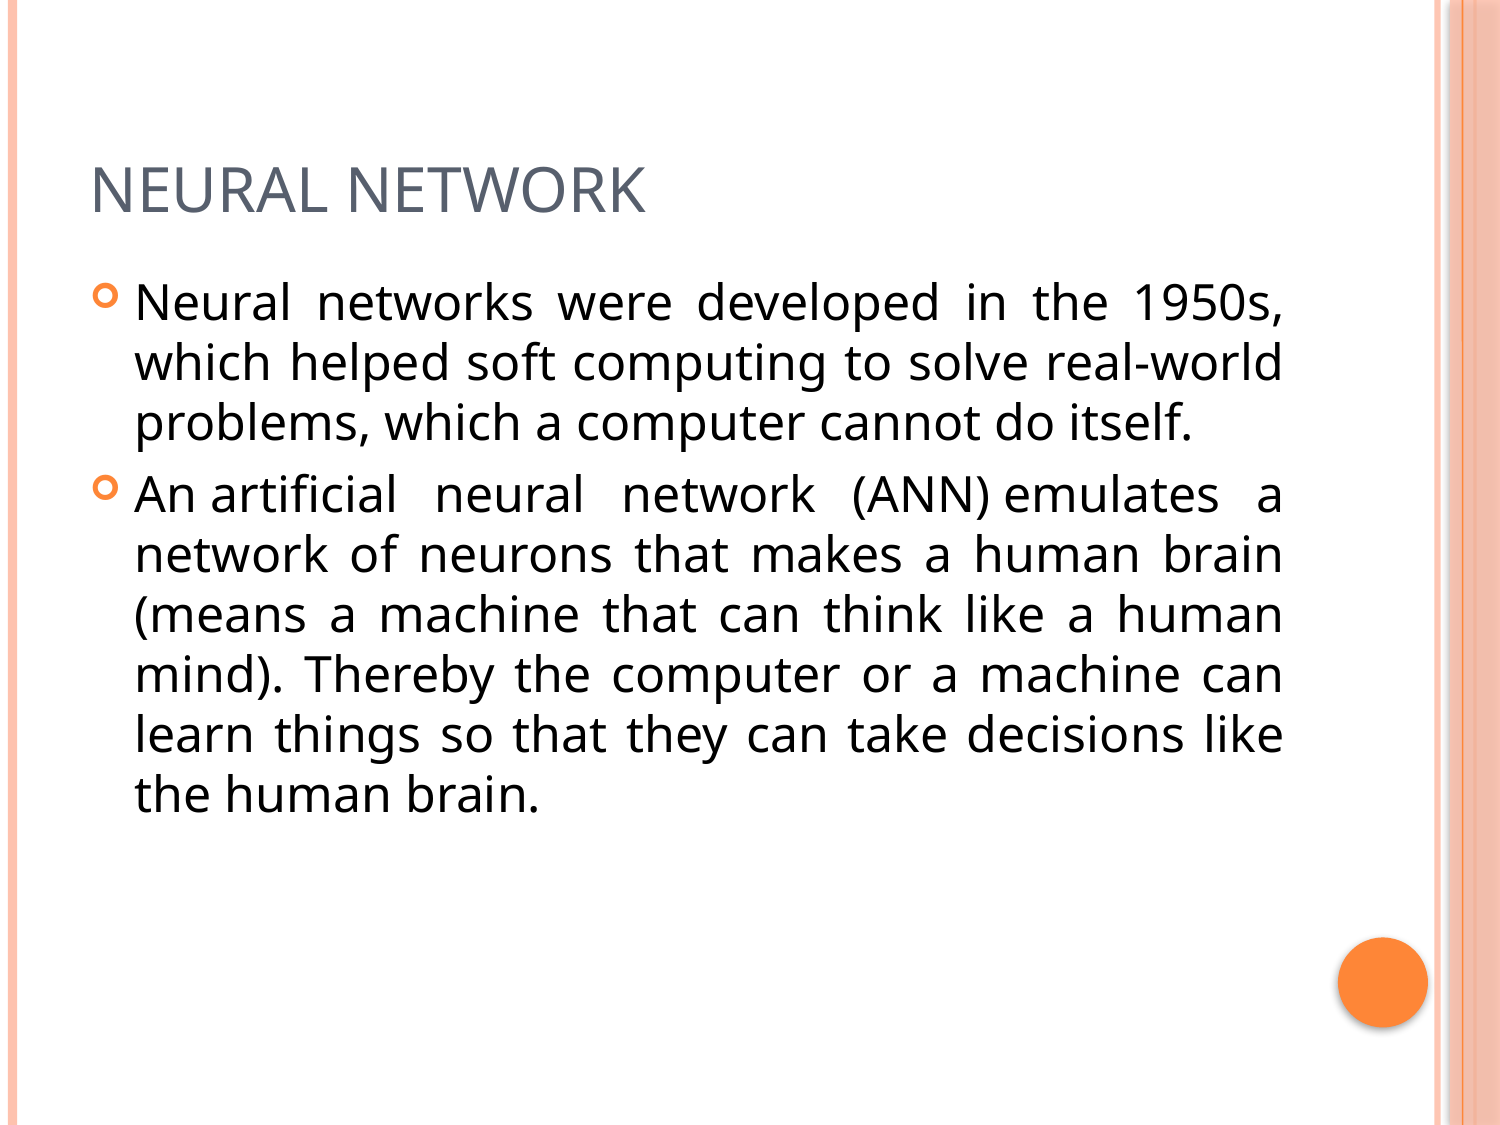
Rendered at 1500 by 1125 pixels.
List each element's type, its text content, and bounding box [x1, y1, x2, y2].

title Neural Network [75, 45, 1300, 233]
list Neural networks were developed in the 1950s, which helped soft computing to solve real-world problems, which a computer cannot do itself. An artificial neural network (ANN) emulates a network of neurons that makes a human brain (means a machine that can think like a human mind). Thereby the computer or a machine can learn things so that they can take decisions like the human brain. [75, 262, 1300, 1062]
